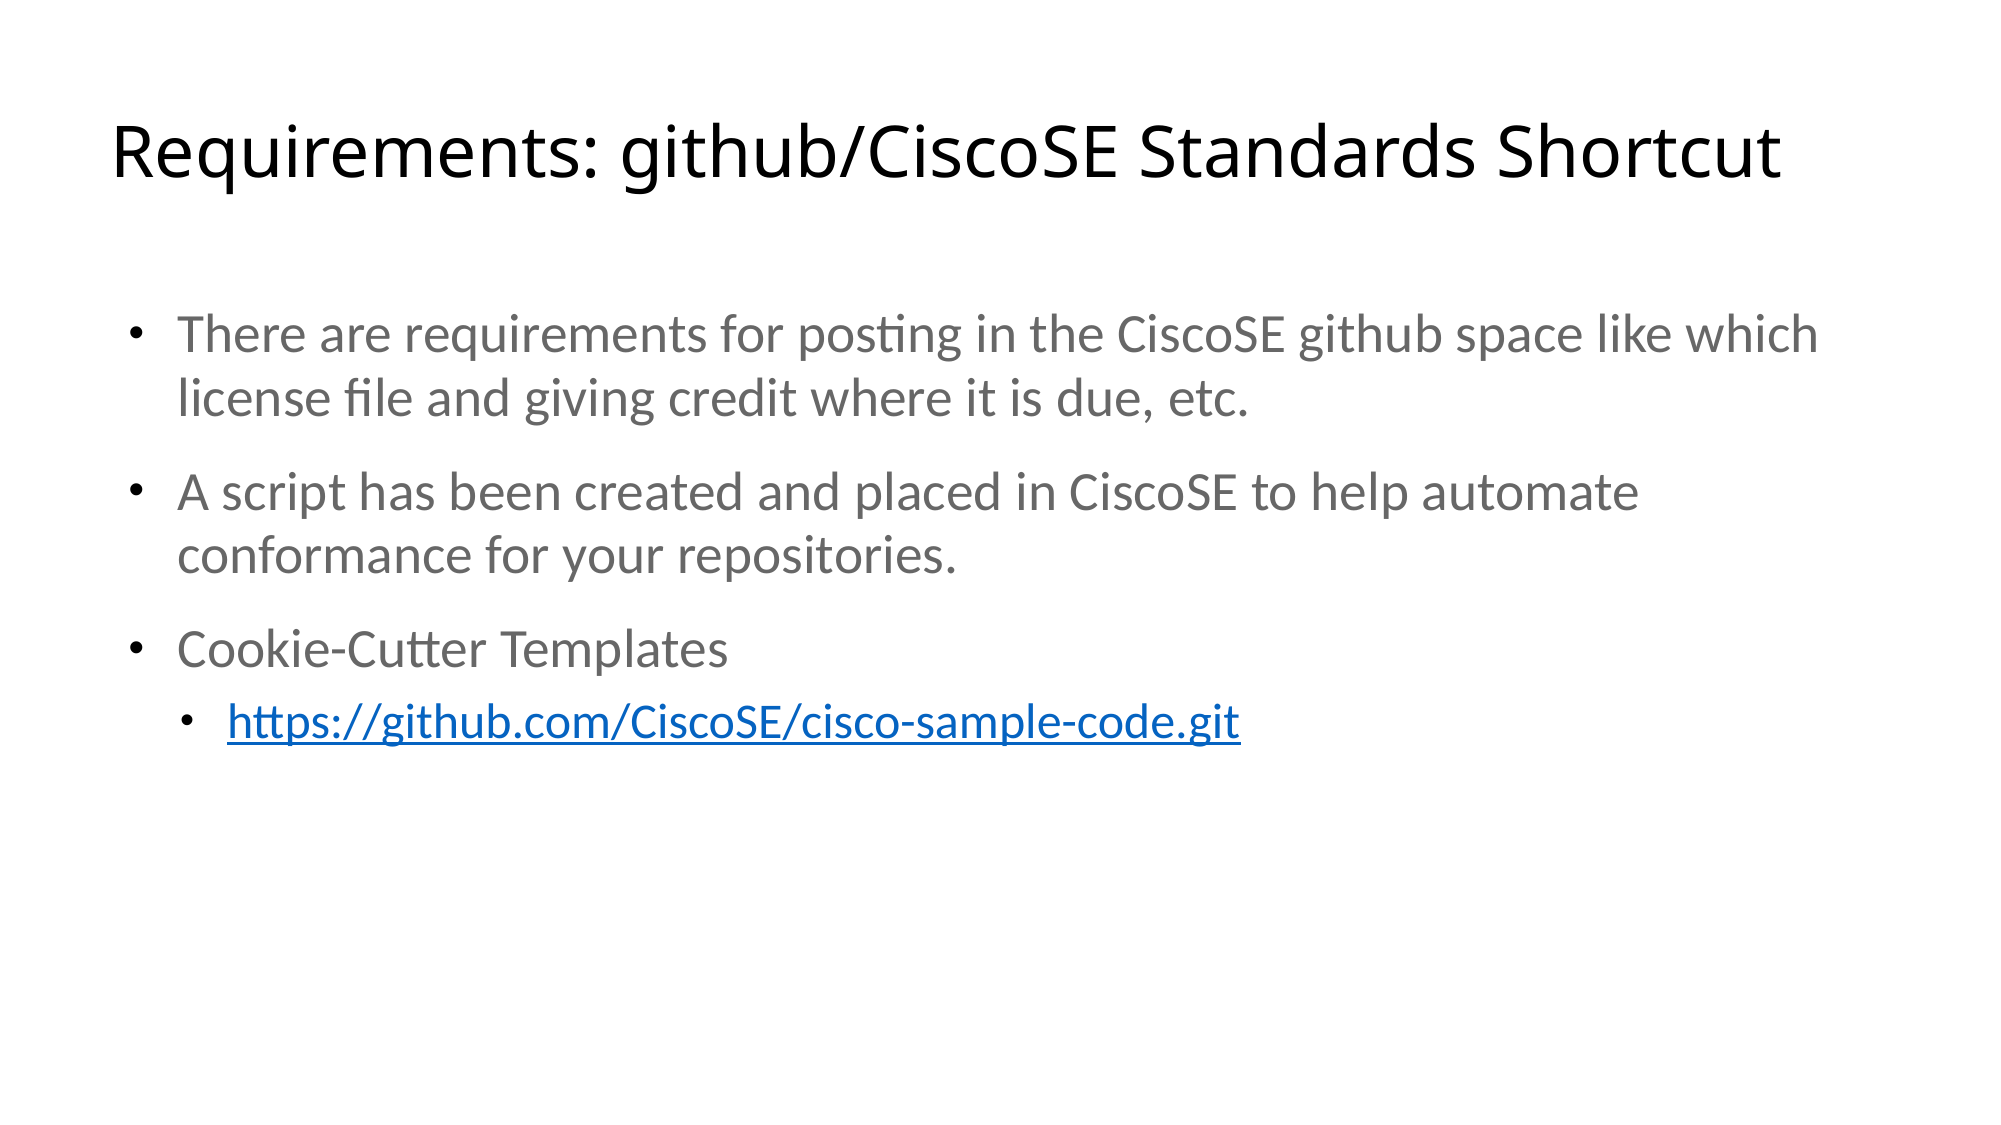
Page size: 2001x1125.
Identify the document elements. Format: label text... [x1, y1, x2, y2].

title Requirements: github/CiscoSE Standards Shortcut [95, 74, 1922, 235]
list There are requirements for posting in the CiscoSE github space like which license file and giving credit where it is due, etc. A script has been created and placed in CiscoSE to help automate conformance for your repositories. Cookie-Cutter Templates https://github.com/CiscoSE/cisco-sample-code.git [101, 294, 1912, 518]
